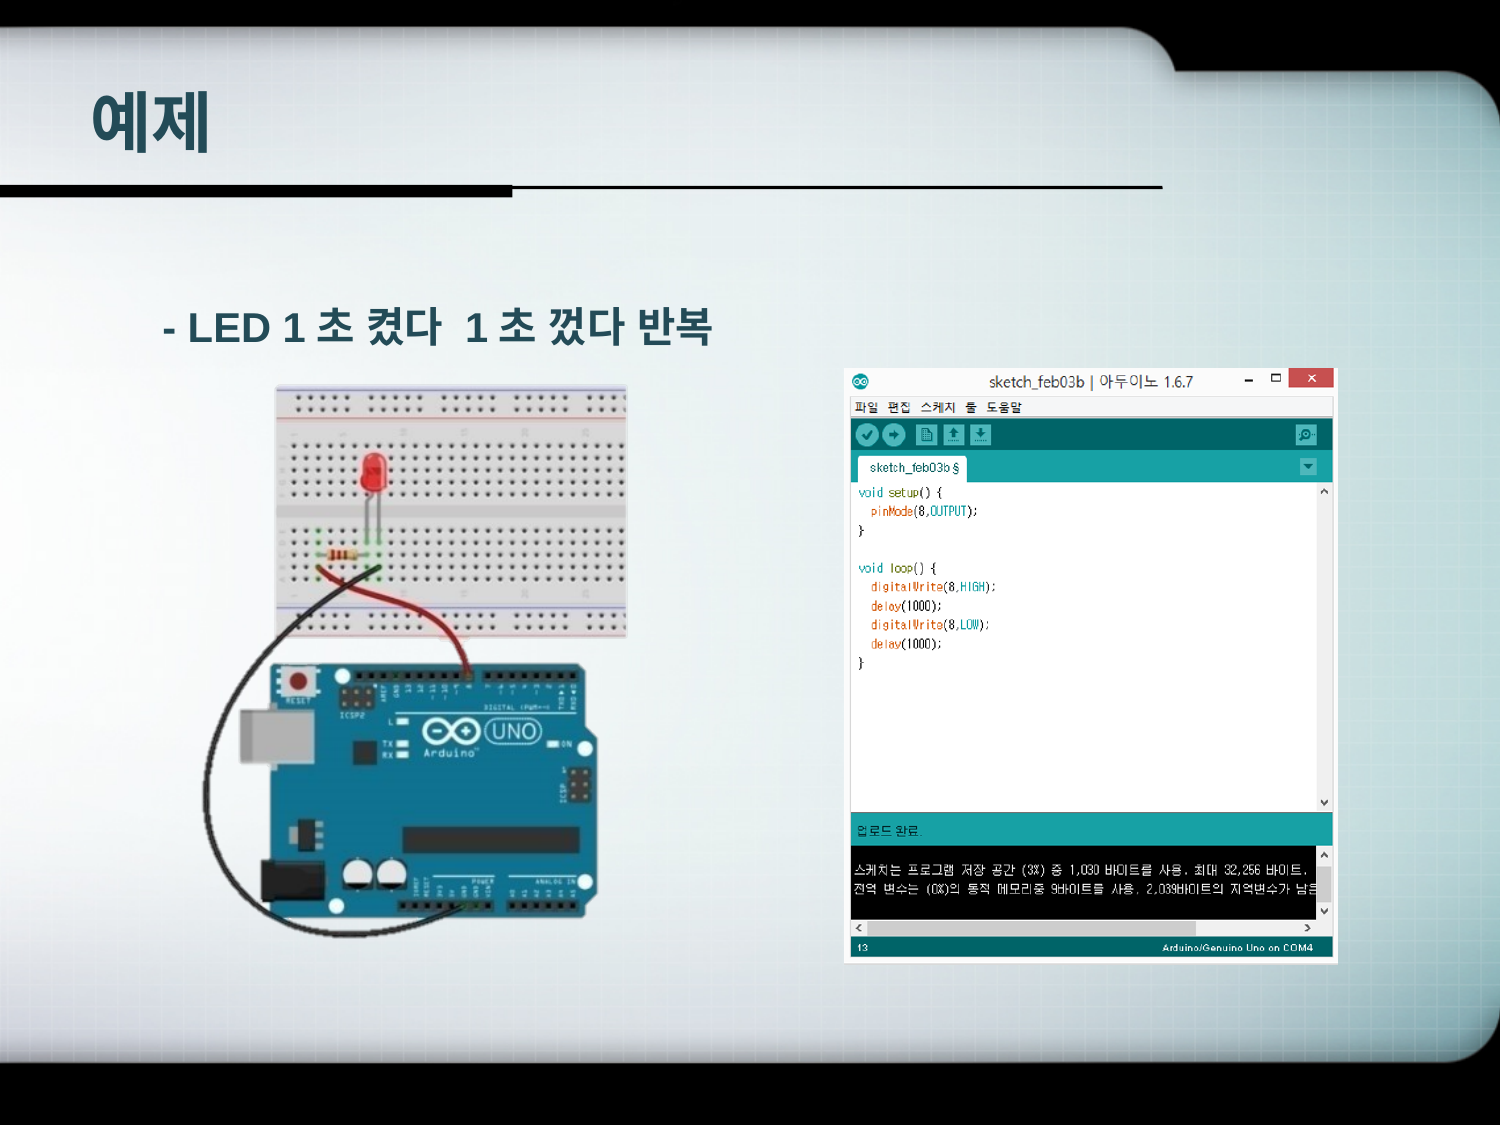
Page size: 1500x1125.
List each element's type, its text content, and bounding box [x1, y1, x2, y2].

title 예제 [75, 61, 1338, 181]
text_box - LED 1초 켰다 1초 껐다 반복 [147, 293, 1176, 359]
picture [0, 0, 1500, 1125]
